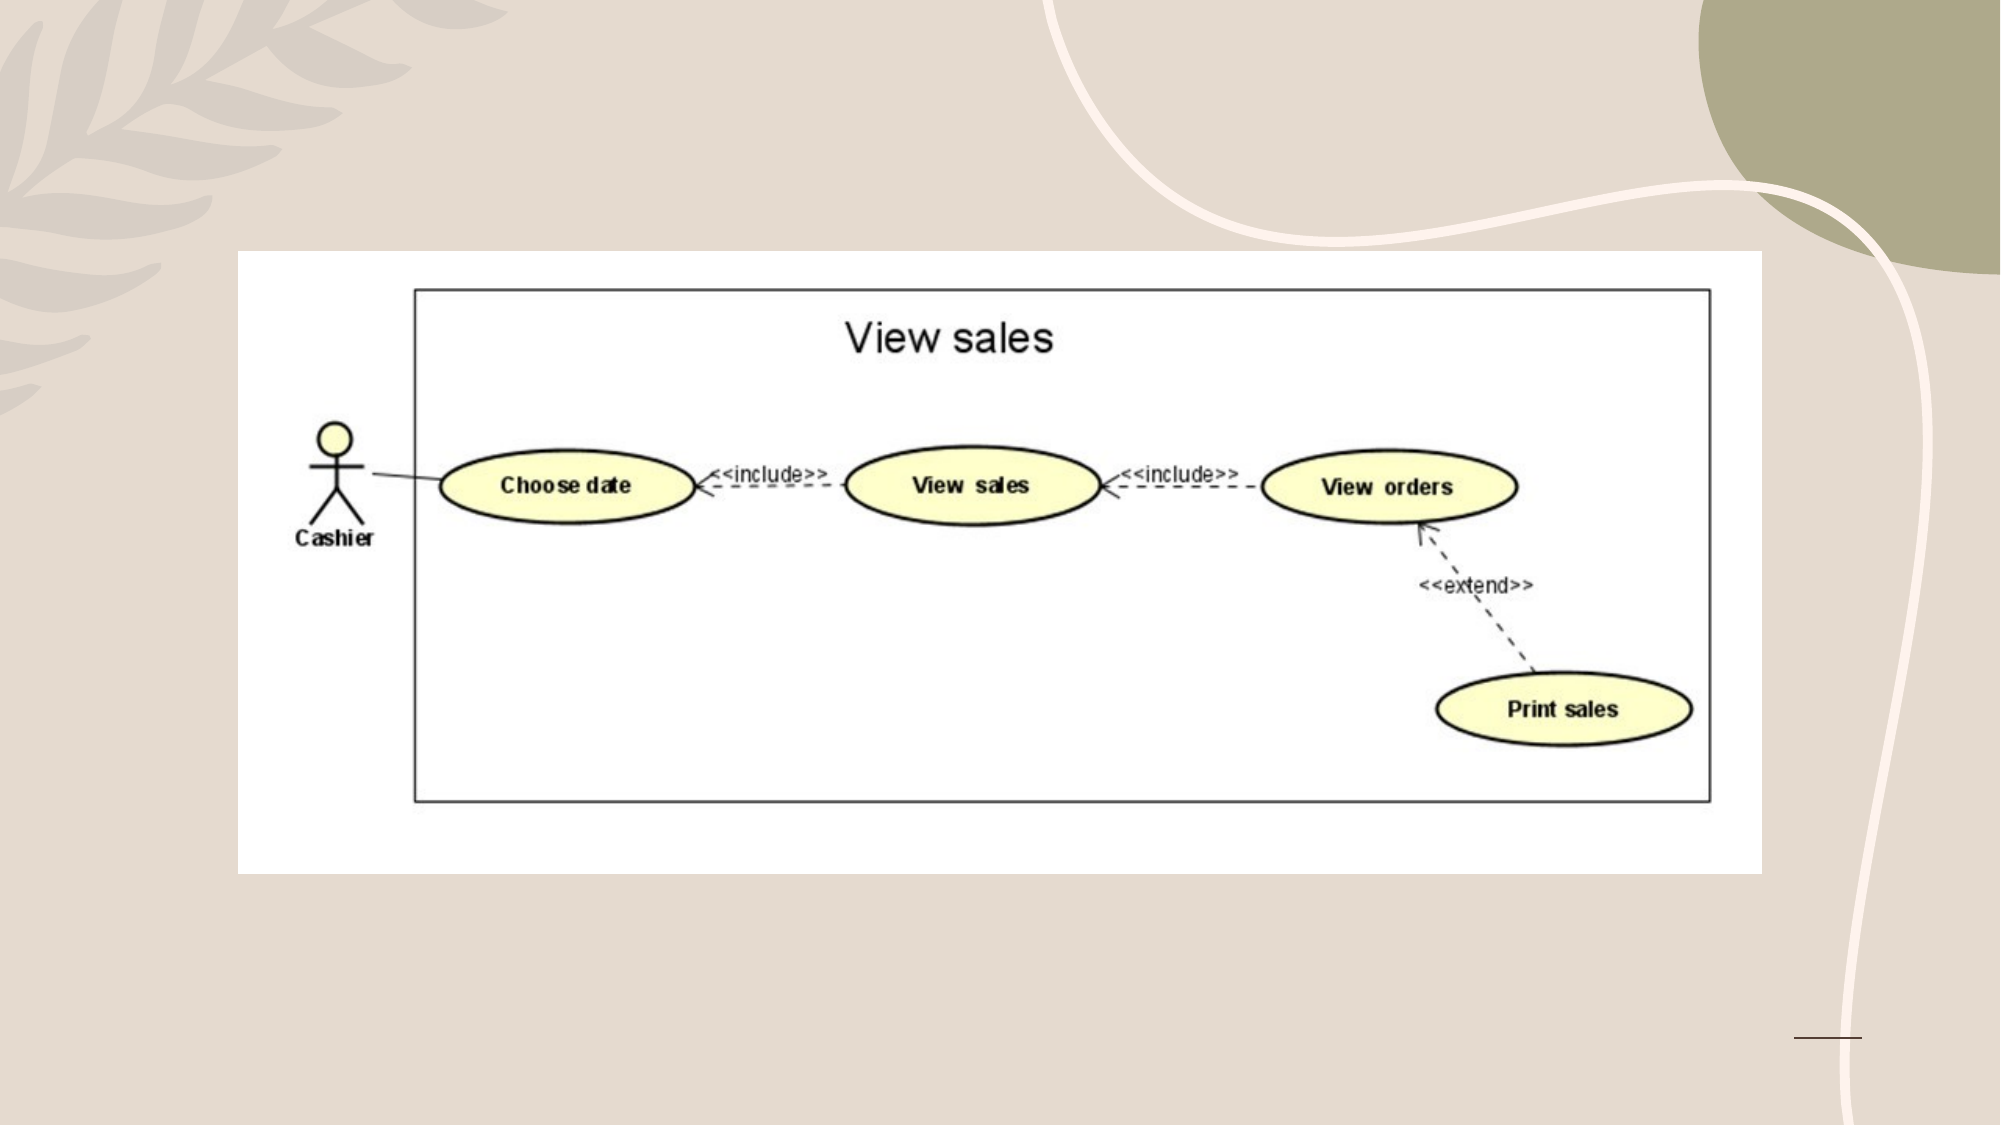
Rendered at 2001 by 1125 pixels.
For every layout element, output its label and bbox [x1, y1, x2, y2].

picture [238, 251, 1762, 874]
